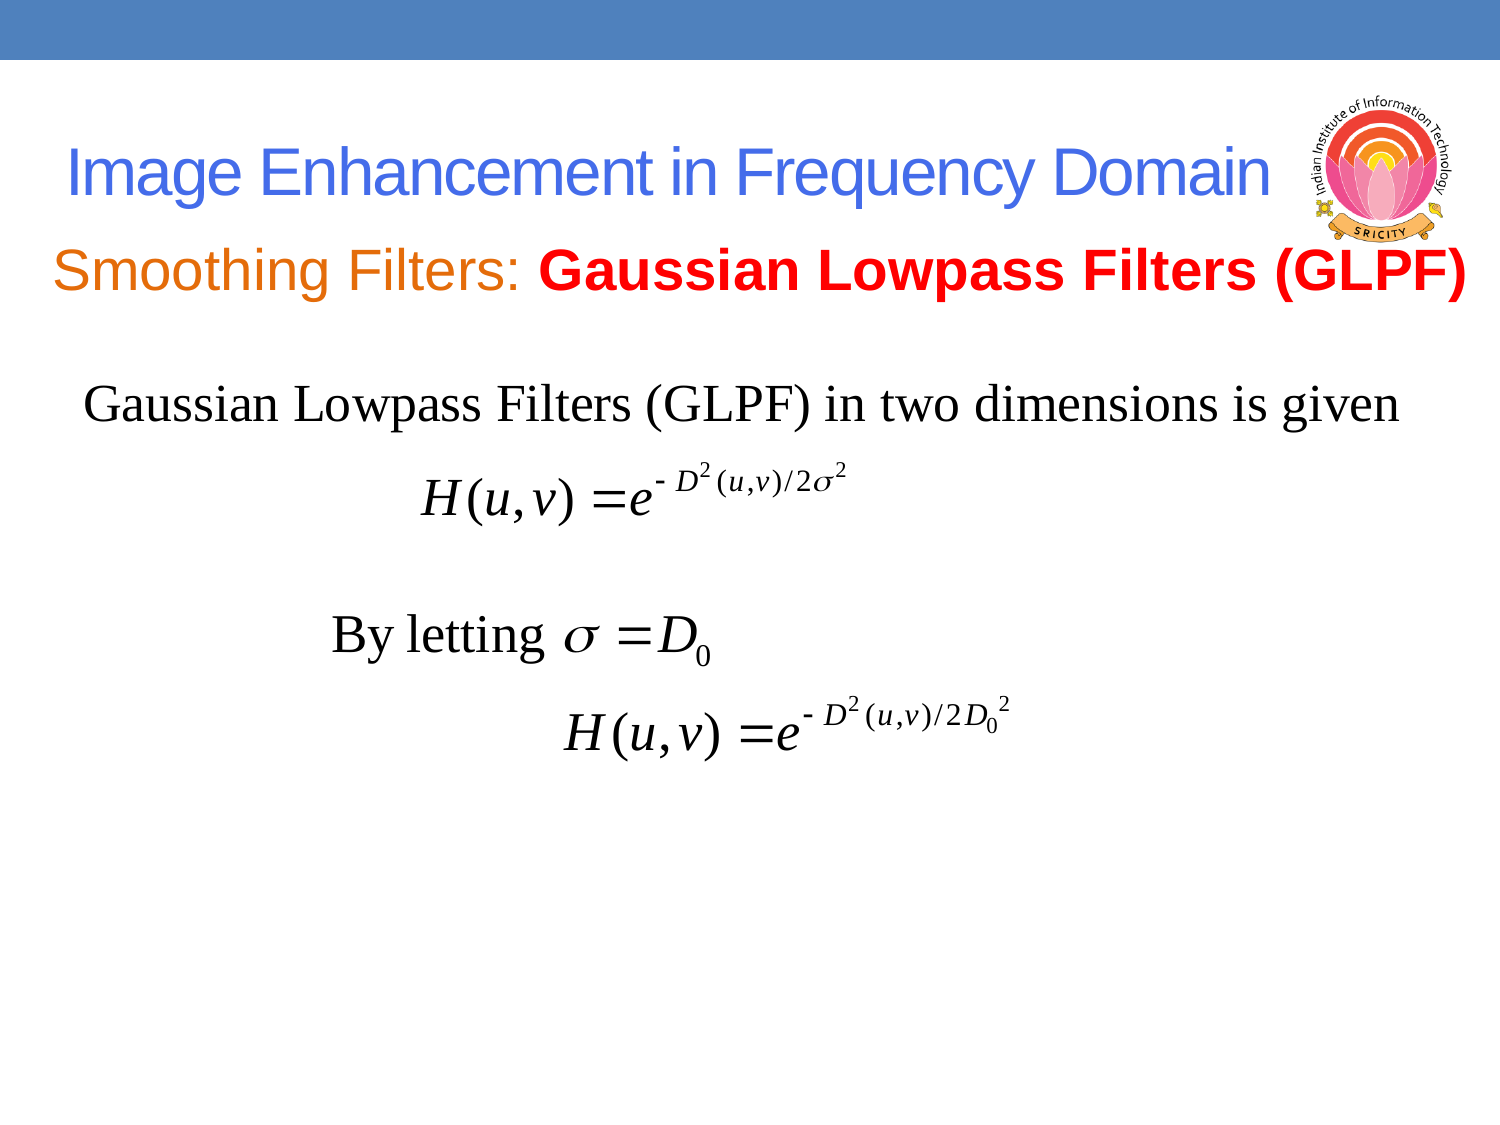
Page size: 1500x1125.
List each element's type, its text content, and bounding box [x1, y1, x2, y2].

text_box Smoothing Filters: Gaussian Lowpass Filters (GLPF) [37, 224, 1488, 440]
picture [1299, 87, 1463, 251]
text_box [323, 599, 1026, 774]
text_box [75, 370, 1426, 541]
title Image Enhancement in Frequency Domain [50, 87, 1298, 224]
